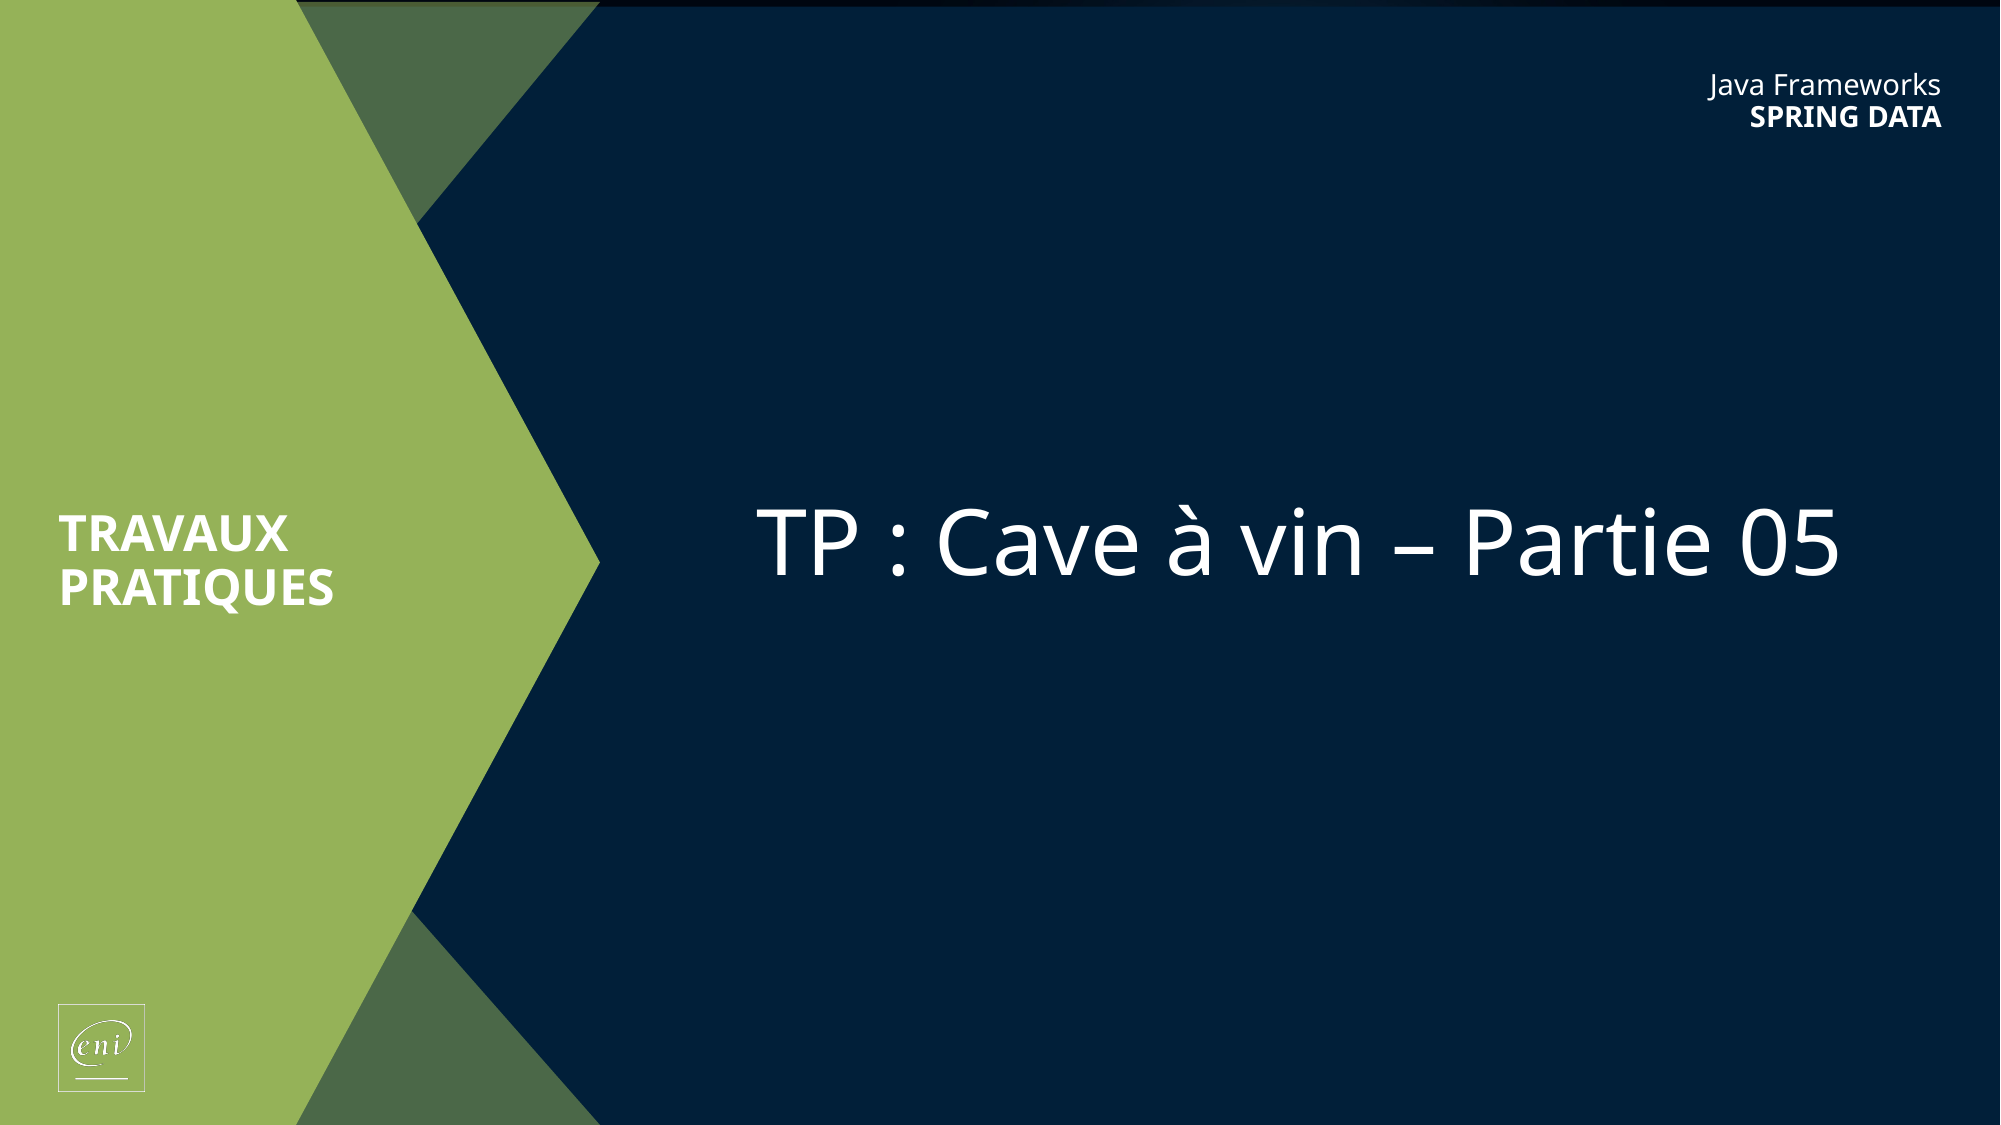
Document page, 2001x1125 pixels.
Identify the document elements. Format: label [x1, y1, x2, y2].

text_box [0, 0, 600, 1125]
picture [600, 0, 2000, 1124]
picture [58, 1004, 145, 1092]
